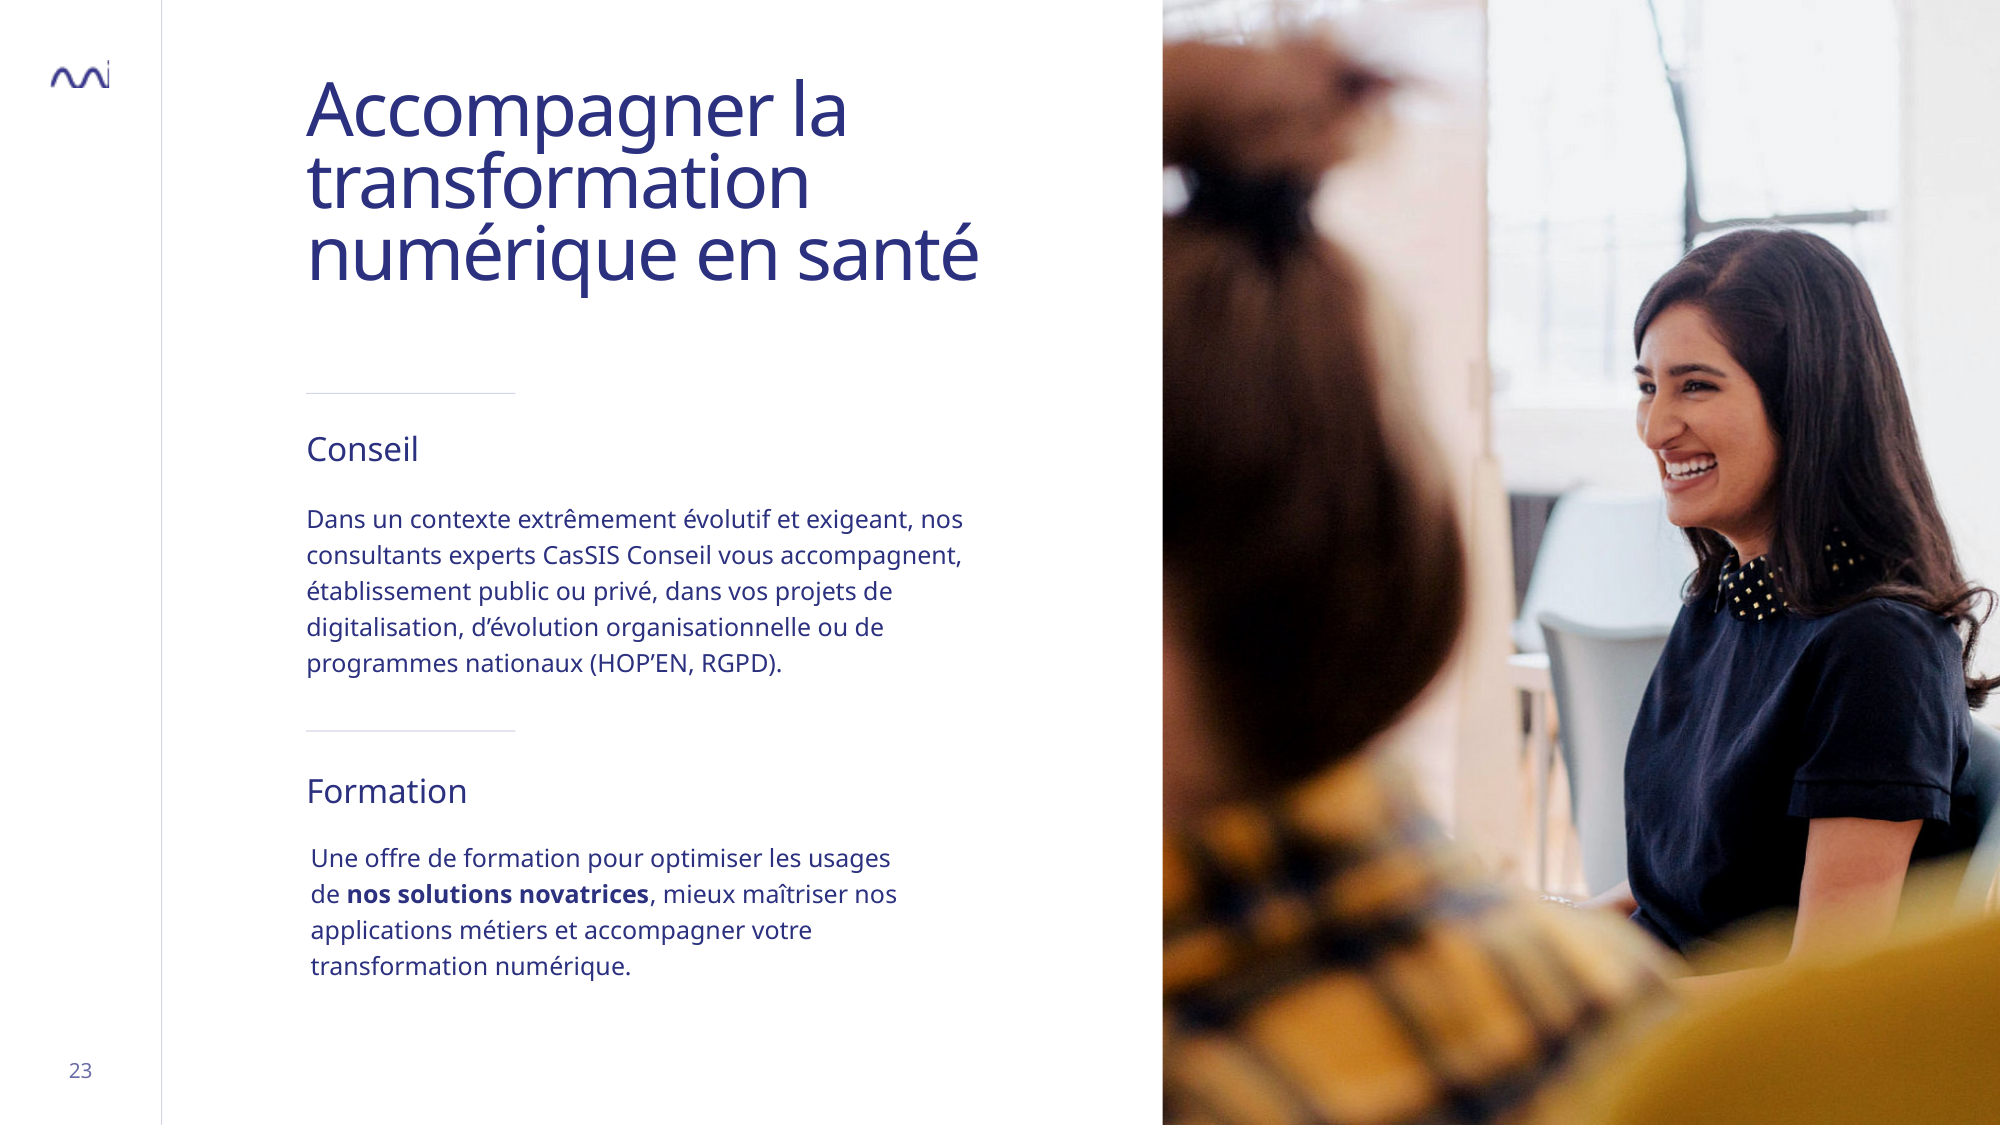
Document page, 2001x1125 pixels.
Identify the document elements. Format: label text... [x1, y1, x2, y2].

text_box Conseil [411, 413, 822, 476]
text_box Formation [306, 754, 410, 818]
text_box Conseil [306, 413, 410, 476]
picture [1162, 0, 2000, 1125]
slide_number 23 [38, 1052, 123, 1091]
text_box Une offre de formation pour optimiser les usages de nos solutions novatrices, mieux maîtriser nos applications métiers et accompagner votre transformation numérique. [295, 829, 990, 988]
title Accompagner la transformation numérique en santé [306, 47, 1000, 314]
text_box Formation [411, 754, 822, 818]
list Dans un contexte extrêmement évolutif et exigeant, nos consultants experts CasSIS Conseil vous accompagnent, établissement public ou privé, dans vos projets de digitalisation, d’évolution organisationnelle ou de programmes nationaux (HOP’EN, RGPD). [306, 490, 1000, 708]
